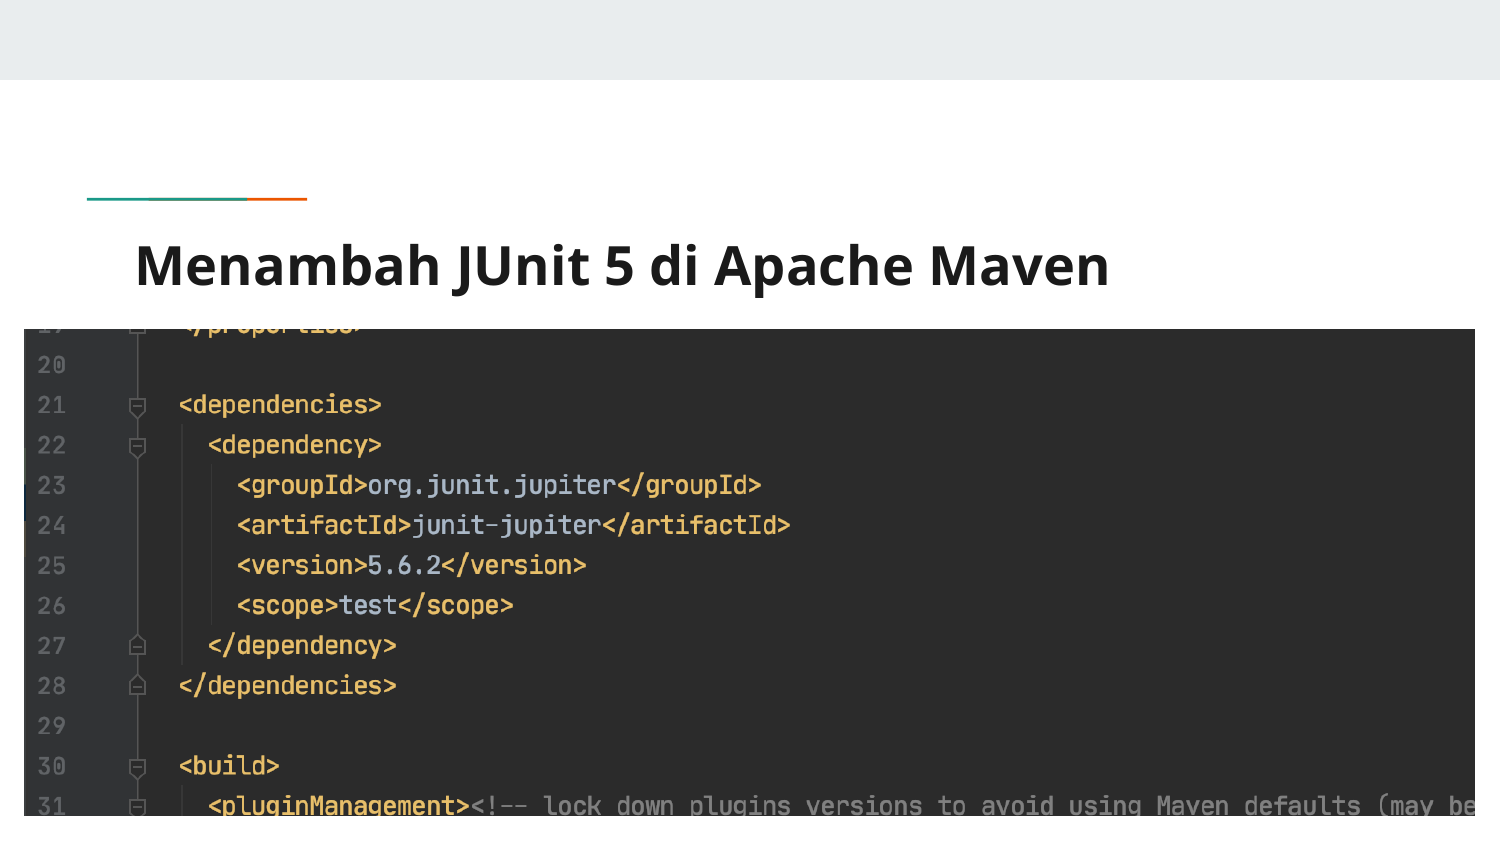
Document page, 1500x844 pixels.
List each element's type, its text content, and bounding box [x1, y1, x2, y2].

picture [24, 328, 1476, 817]
title Menambah JUnit 5 di Apache Maven [119, 216, 1381, 305]
